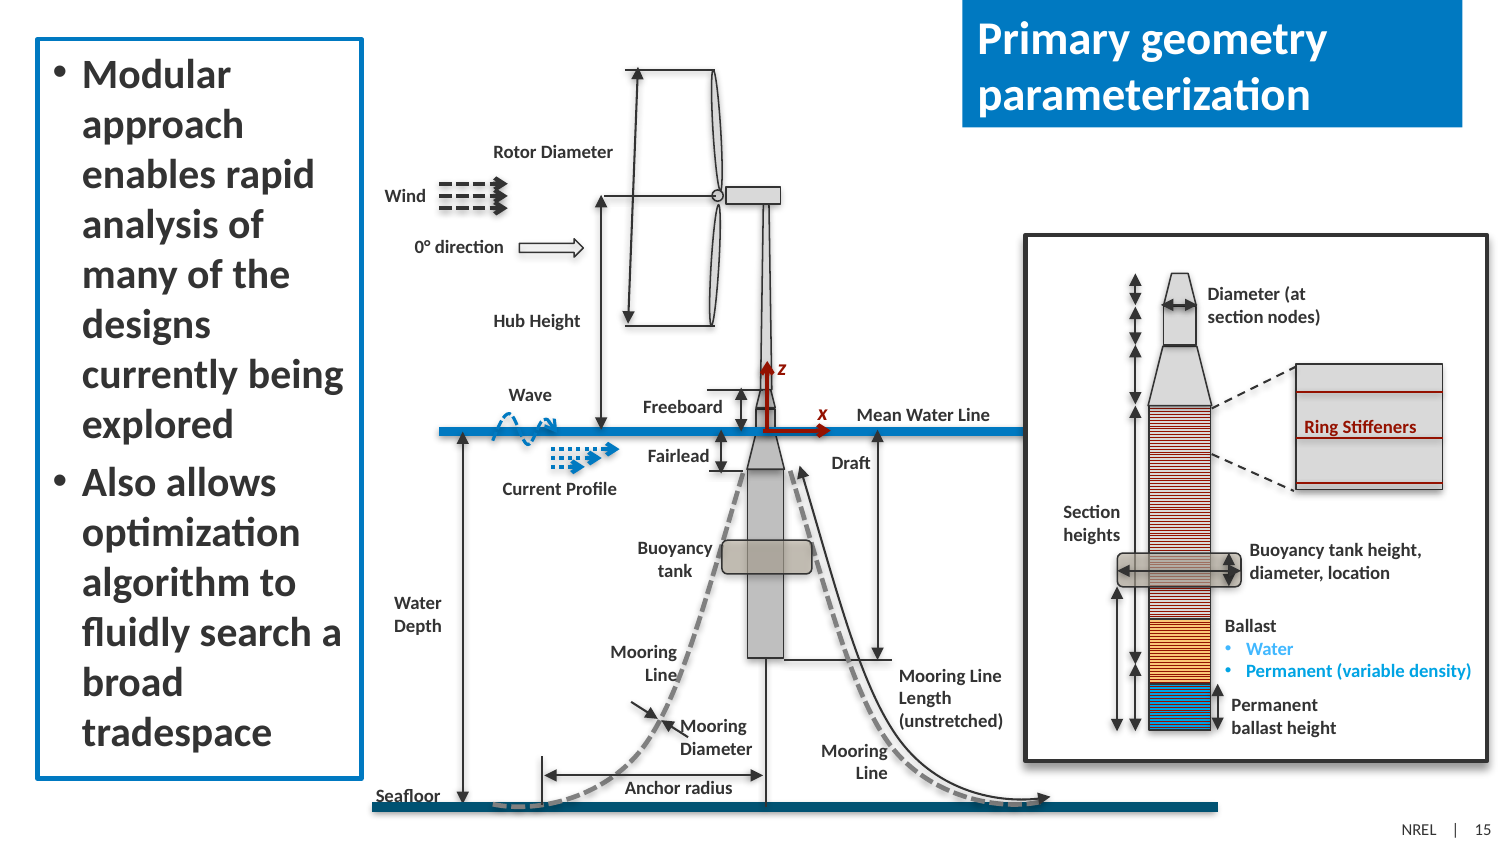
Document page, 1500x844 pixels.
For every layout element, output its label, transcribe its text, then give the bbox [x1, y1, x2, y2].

list Modular approach enables rapid analysis of many of the designs currently being explored Also allows optimization algorithm to fluidly search a broad tradespace [35, 37, 364, 781]
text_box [372, 66, 1218, 808]
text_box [1025, 234, 1500, 762]
title Primary geometry parameterization [962, 0, 1463, 128]
